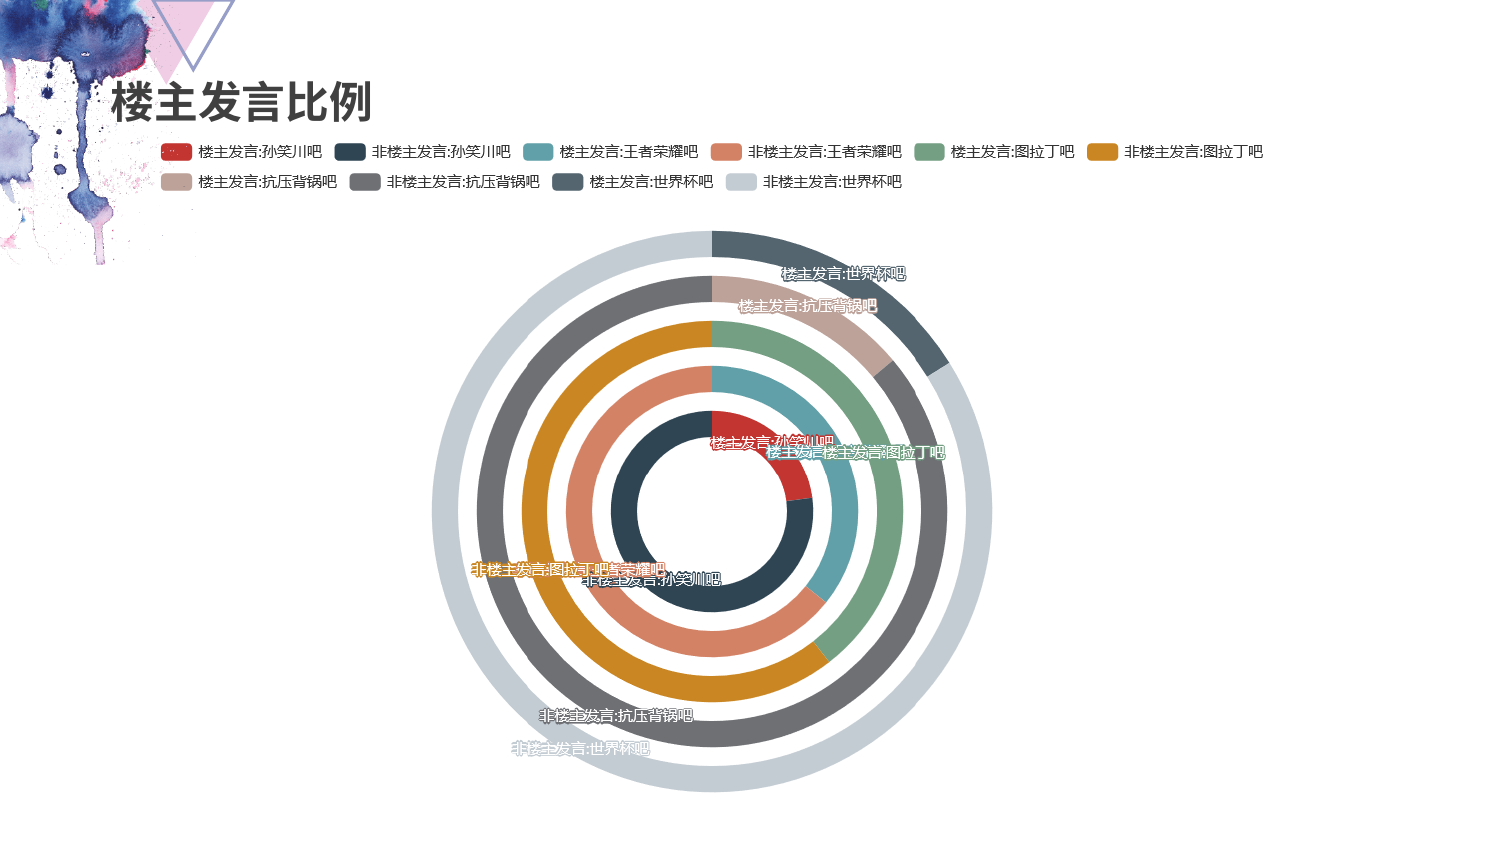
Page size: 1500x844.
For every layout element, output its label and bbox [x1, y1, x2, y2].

picture [140, 133, 1304, 817]
text_box [0, 0, 443, 278]
